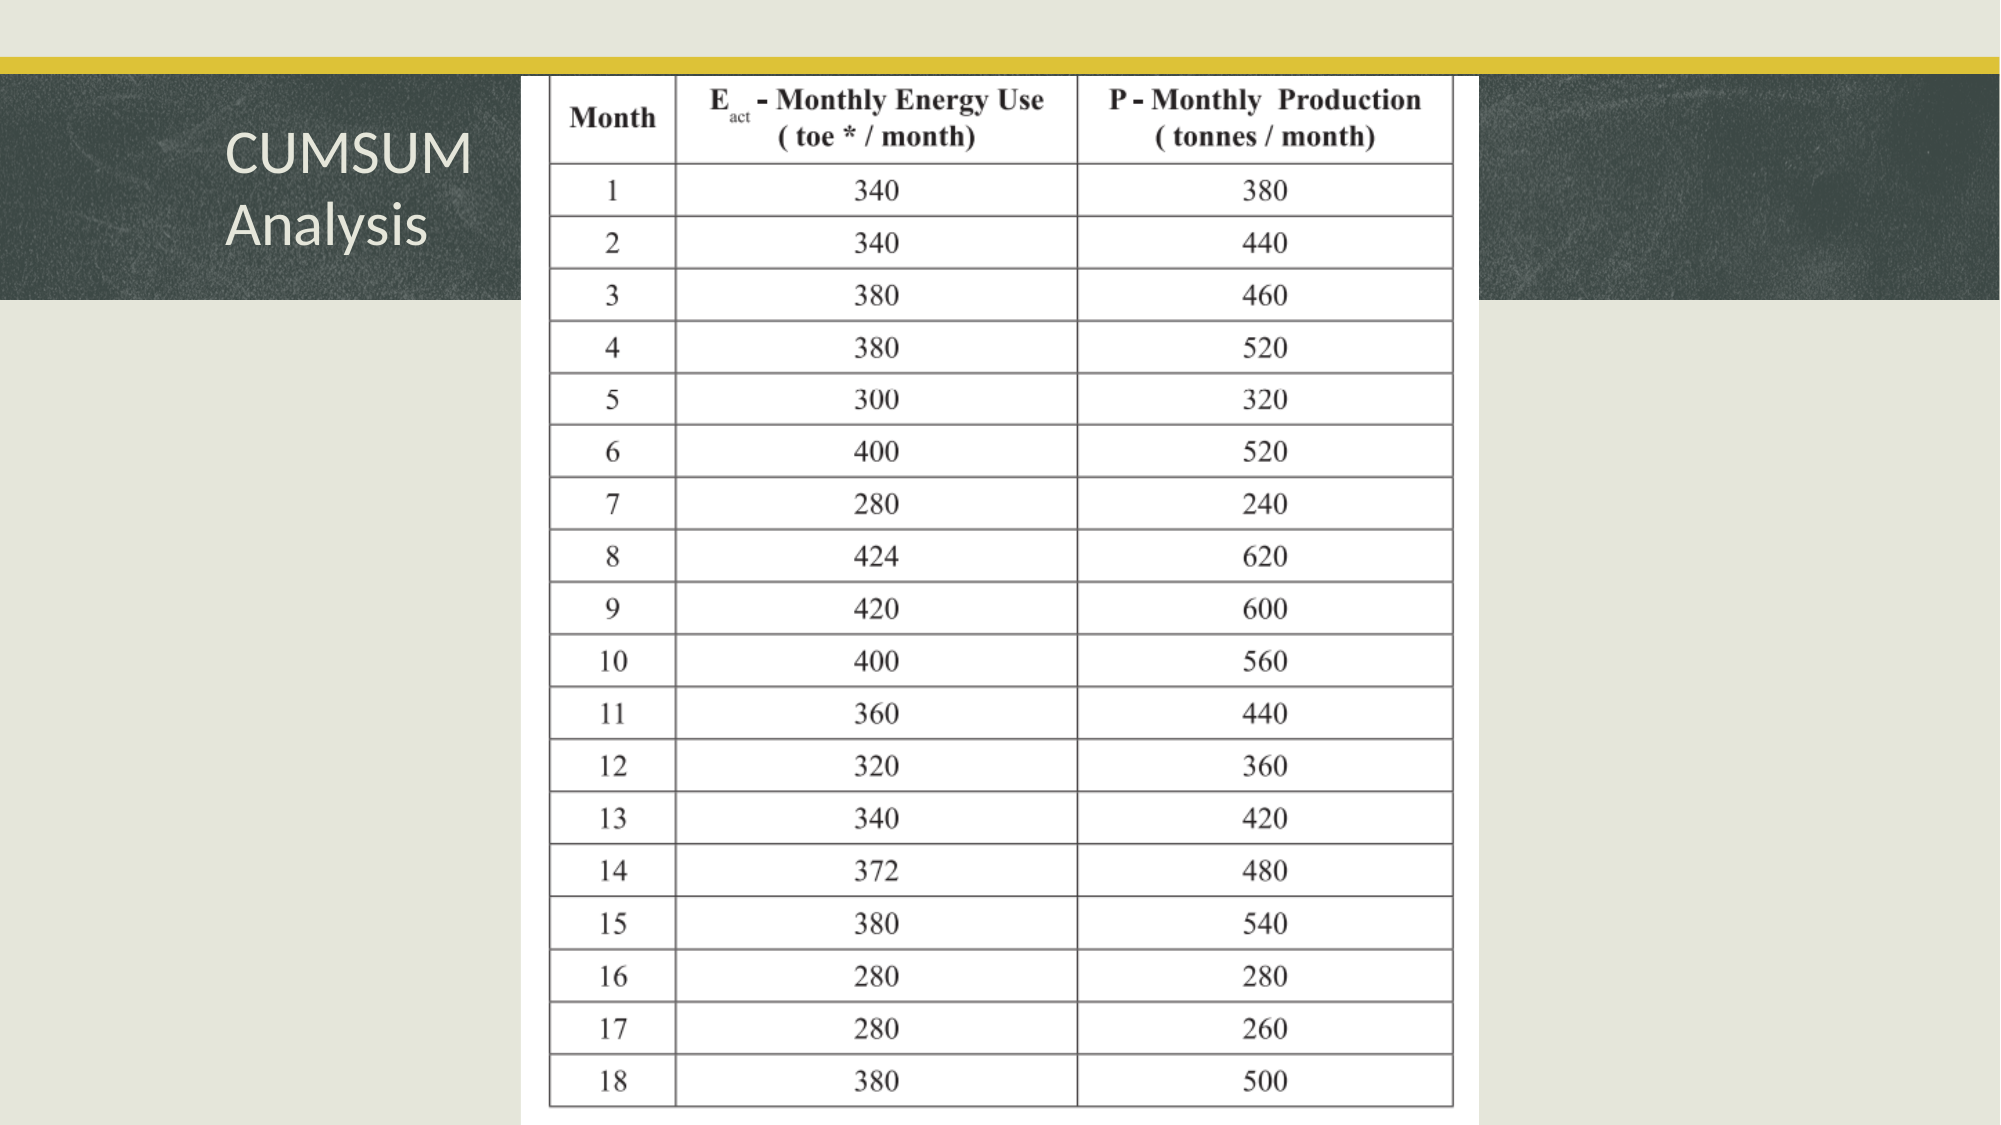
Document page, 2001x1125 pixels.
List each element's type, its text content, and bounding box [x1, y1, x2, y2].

title CUMSUM Analysis [210, 76, 520, 300]
picture [0, 74, 2000, 1125]
